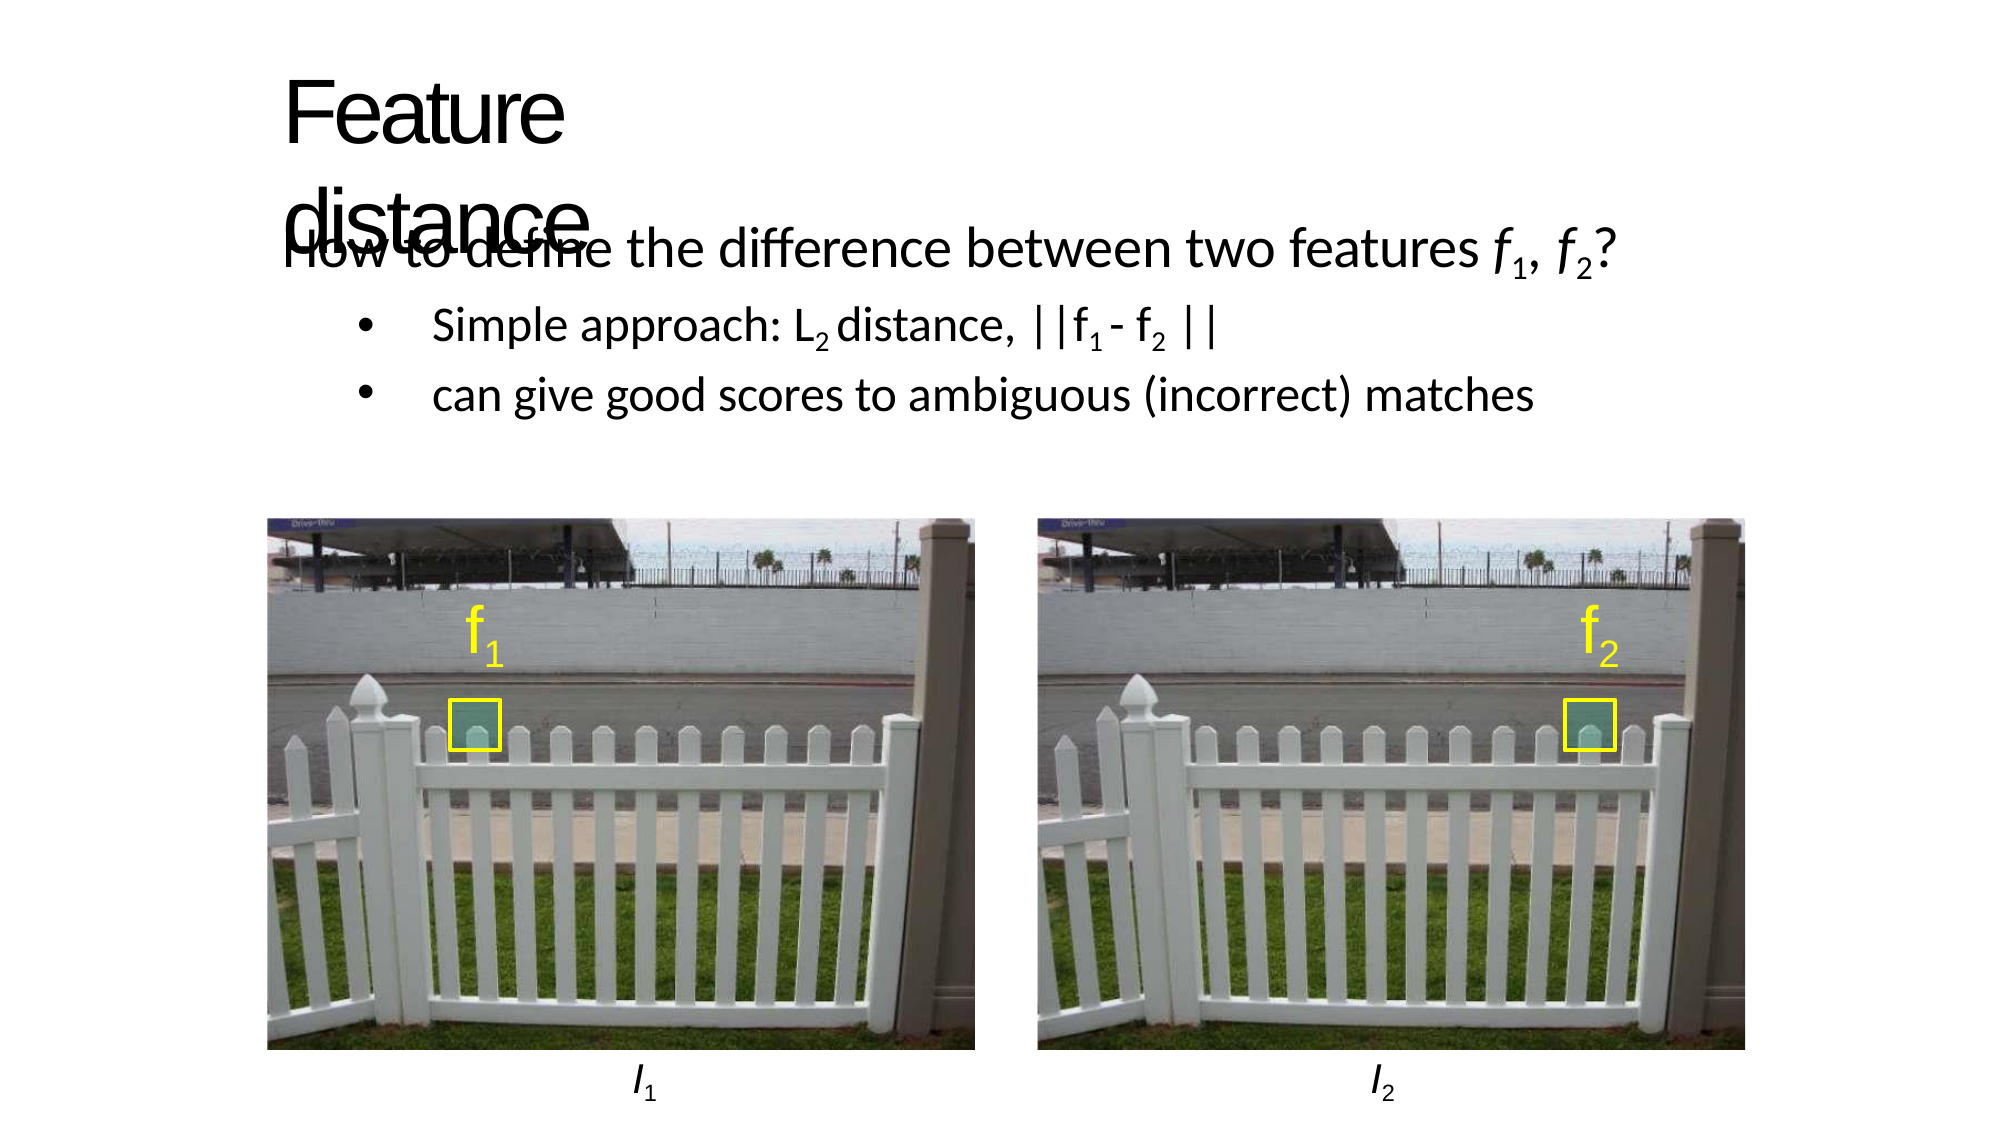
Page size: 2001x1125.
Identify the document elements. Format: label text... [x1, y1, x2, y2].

text_box I2 [1368, 1059, 1400, 1107]
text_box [266, 518, 976, 1051]
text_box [1037, 518, 1746, 1051]
title Feature distance [280, 50, 895, 201]
text_box I1 [630, 1059, 662, 1107]
text_box How to define the difference between two features f1, f2? Simple approach: L2 distance, ||f1 - f2 || can give good scores to ambiguous (incorrect) matches [275, 201, 1646, 422]
